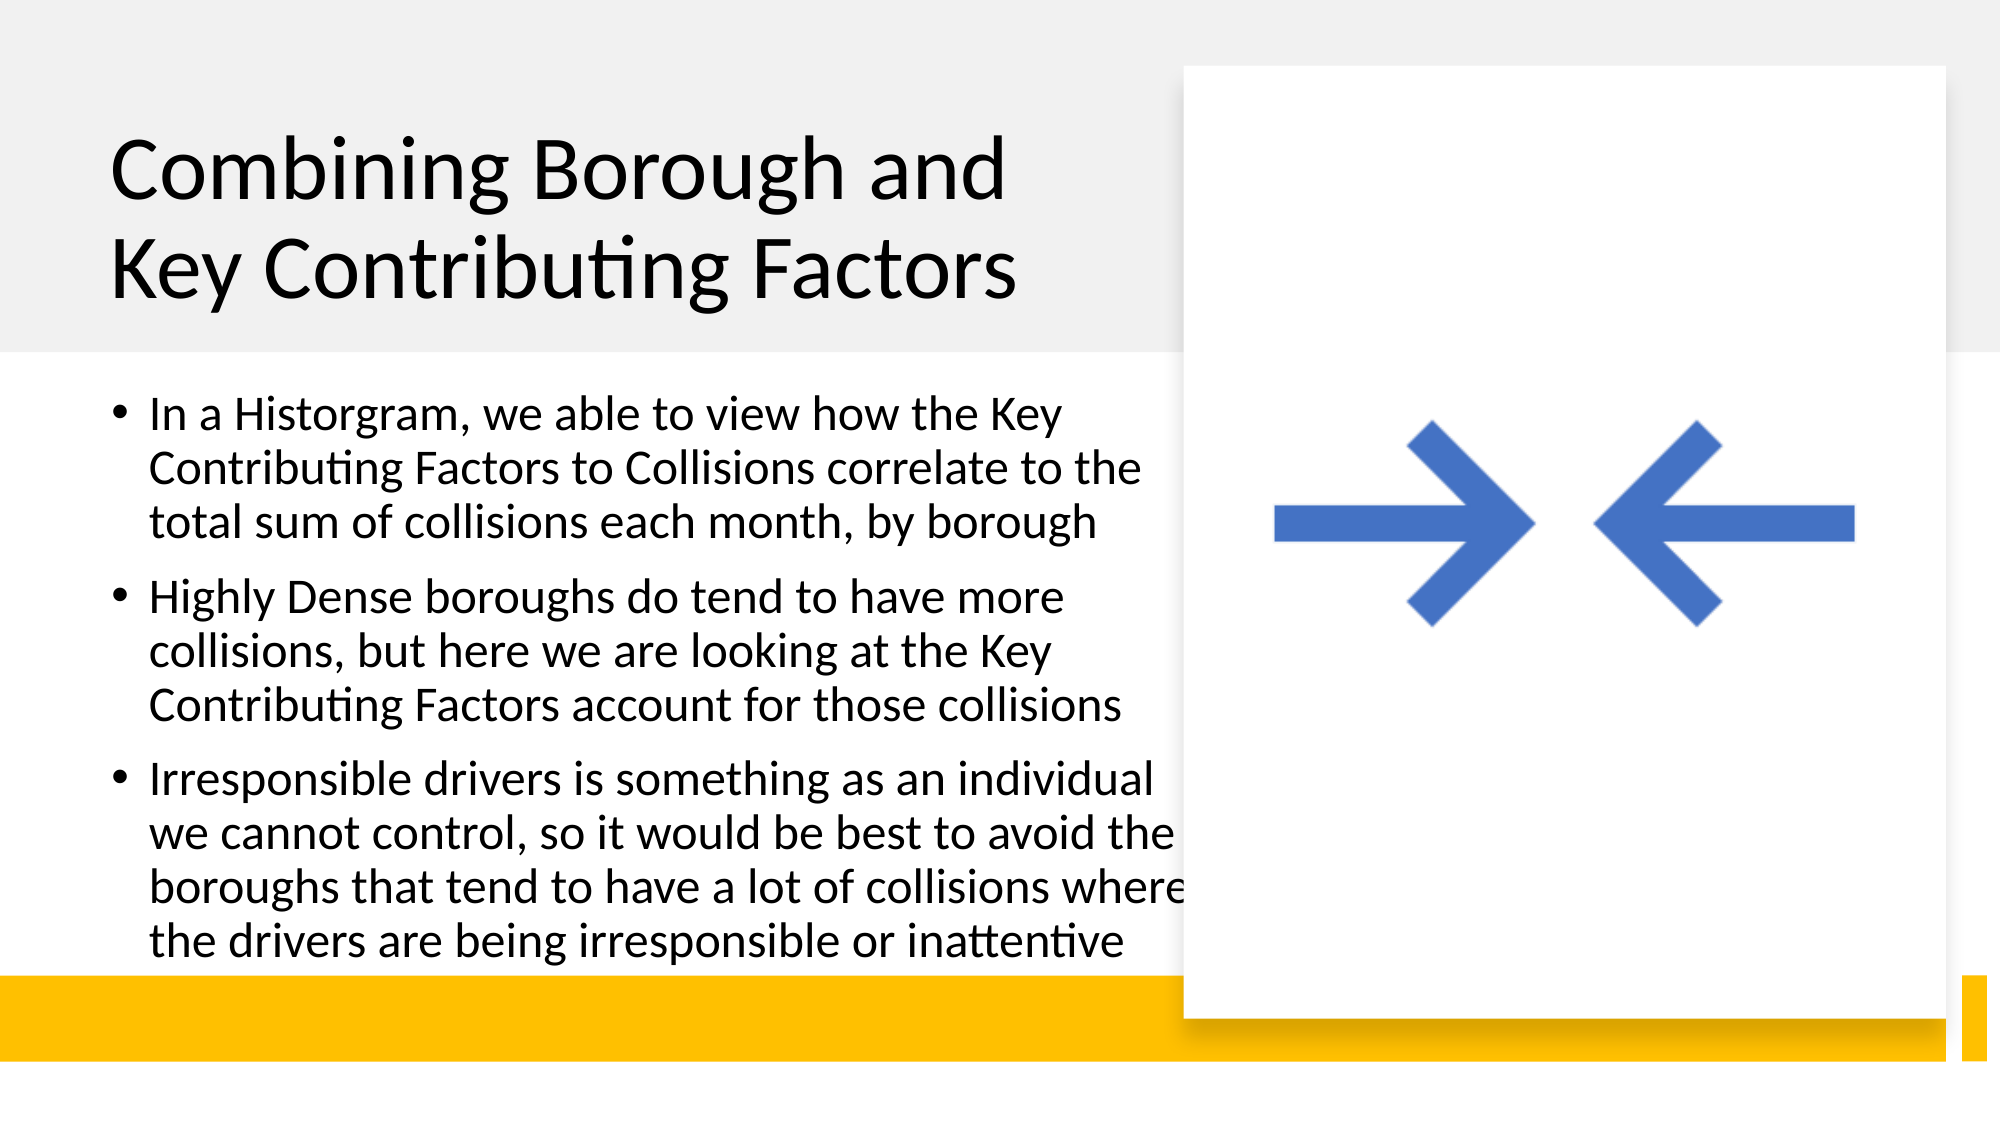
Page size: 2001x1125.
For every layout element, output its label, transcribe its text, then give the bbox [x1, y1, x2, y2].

list In a Historgram, we able to view how the Key Contributing Factors to Collisions correlate to the total sum of collisions each month, by borough Highly Dense boroughs do tend to have more collisions, but here we are looking at the Key Contributing Factors account for those collisions Irresponsible drivers is something as an individual we cannot control, so it would be best to avoid the boroughs that tend to have a lot of collisions where the drivers are being irresponsible or inattentive [96, 429, 1173, 926]
text_box [0, 975, 1946, 1062]
text_box [0, 0, 2000, 353]
title Combining Borough and Key Contributing Factors [95, 57, 1055, 327]
text_box [1962, 975, 1987, 1062]
picture [1217, 194, 1913, 890]
text_box [1183, 65, 1946, 1019]
text_box [0, 353, 2000, 1125]
